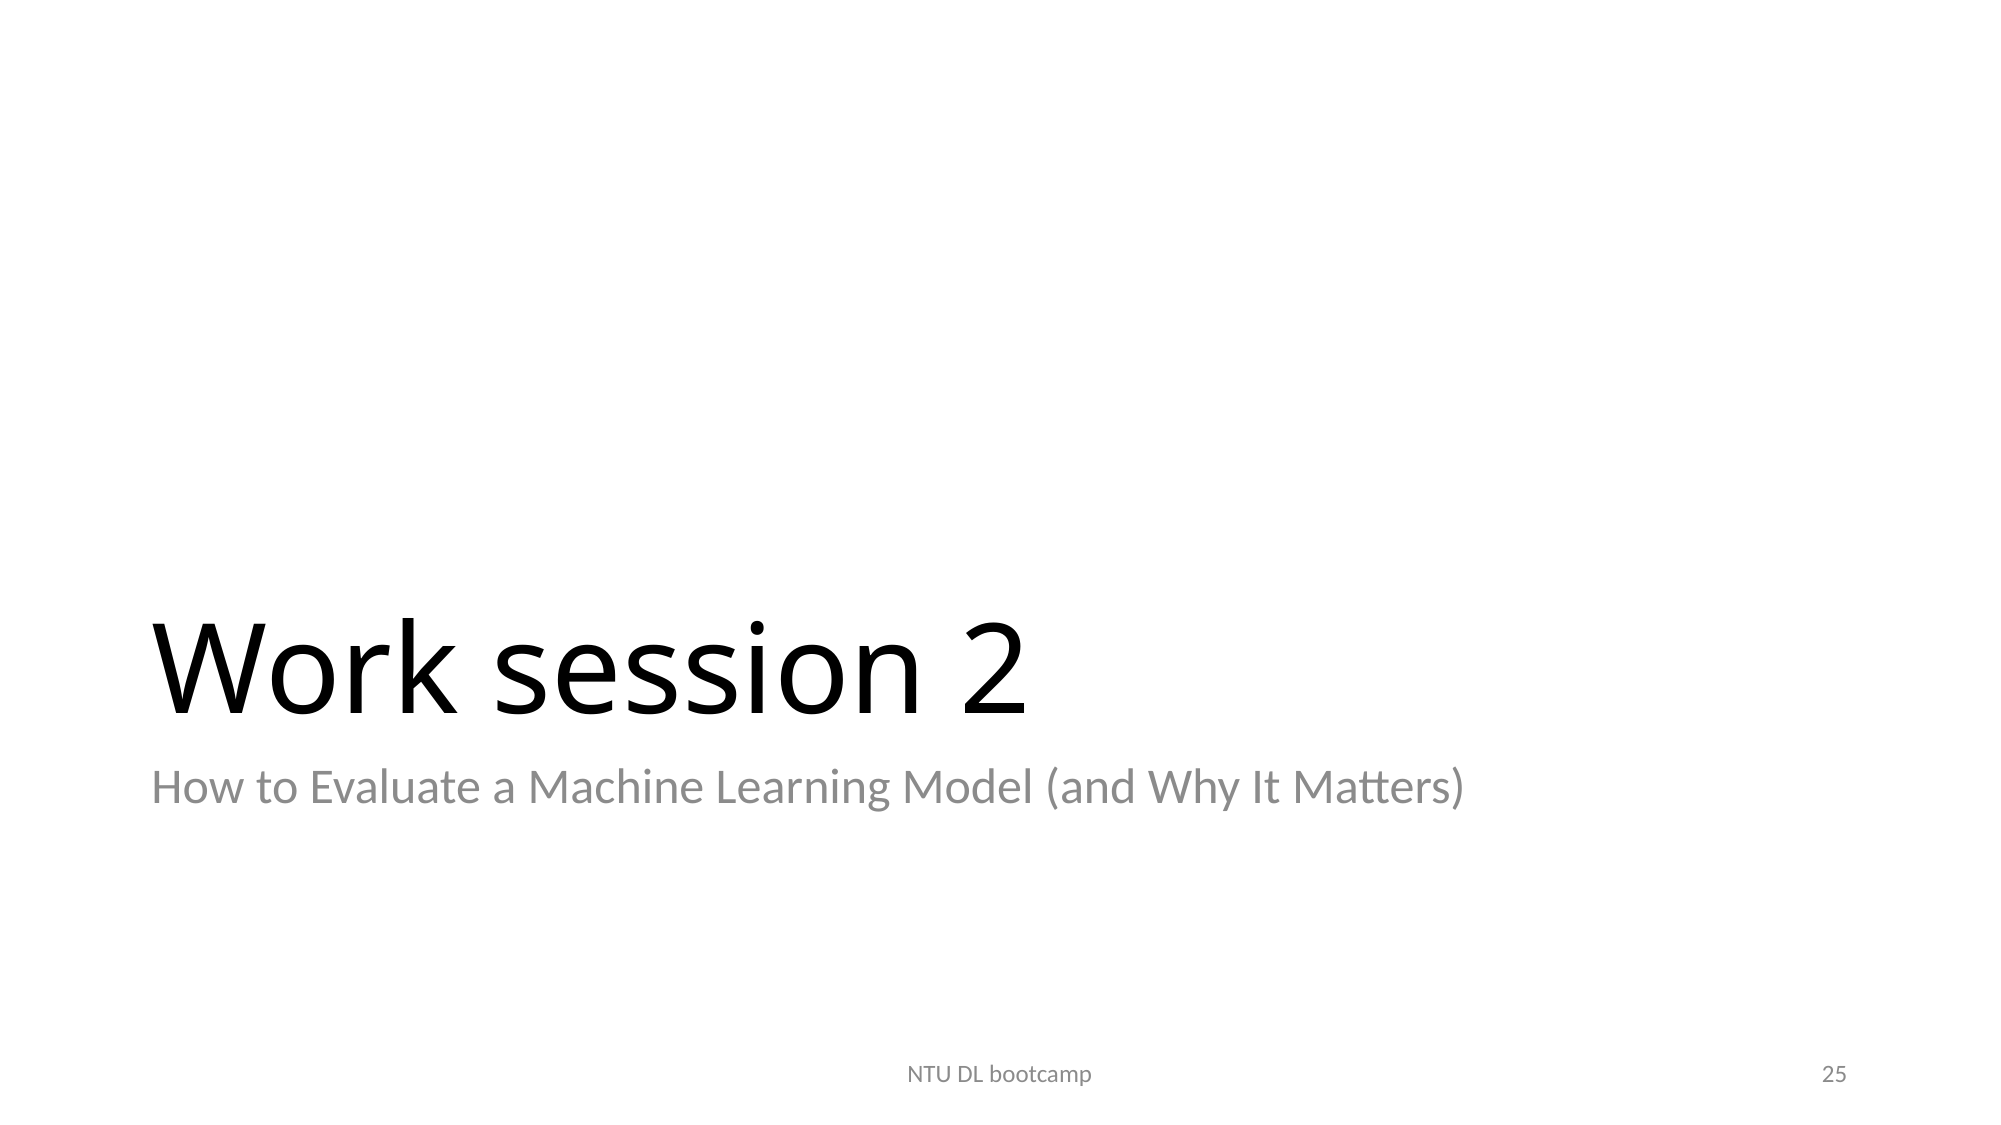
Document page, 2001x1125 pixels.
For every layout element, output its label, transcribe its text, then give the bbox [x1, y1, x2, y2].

title Work session 2 [136, 280, 1862, 749]
list How to Evaluate a Machine Learning Model (and Why It Matters) [136, 752, 1862, 999]
slide_number 25 [1412, 1042, 1863, 1103]
footer NTU DL bootcamp [662, 1042, 1338, 1103]
